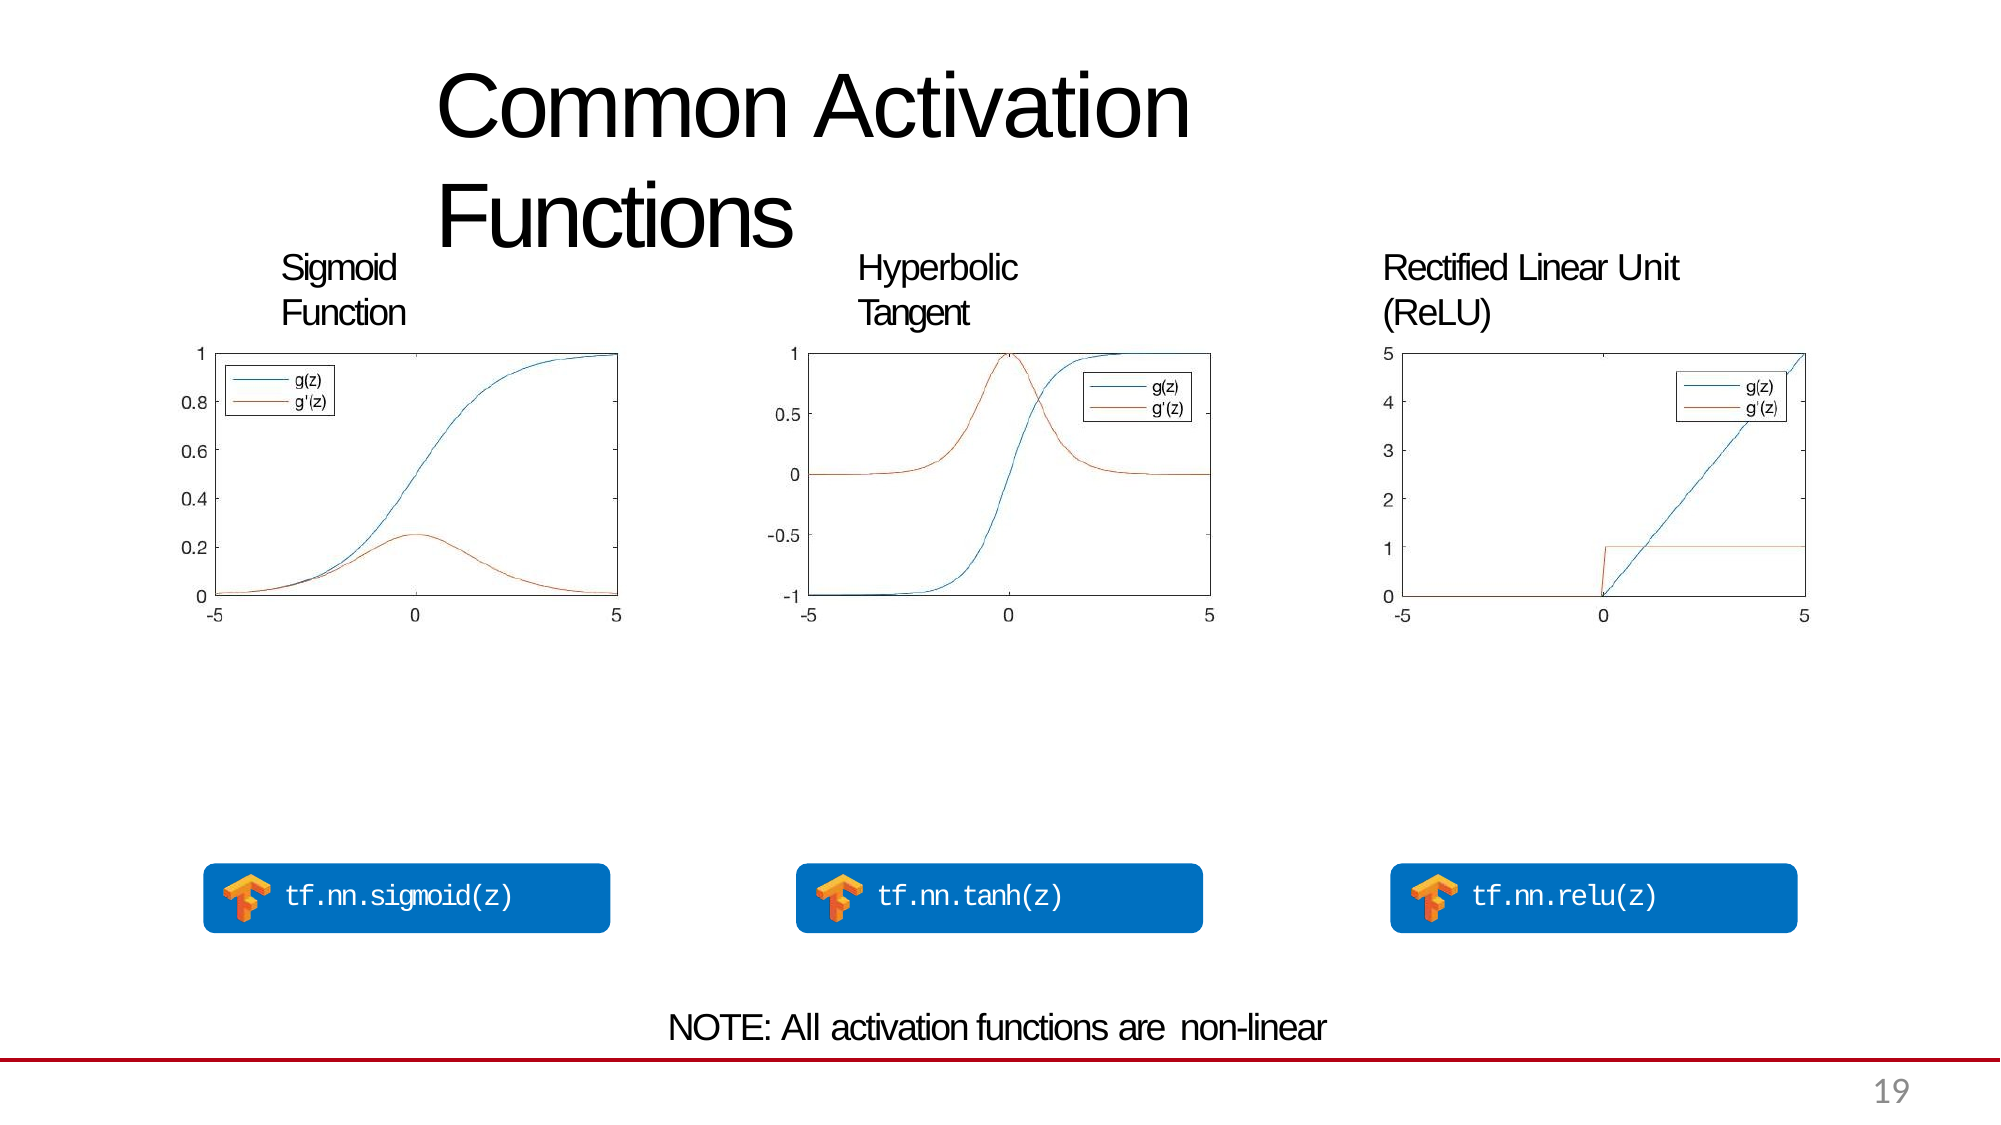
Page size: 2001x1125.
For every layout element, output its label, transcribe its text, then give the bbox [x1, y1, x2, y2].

text_box [815, 872, 864, 924]
text_box NOTE: All activation functions are non-linear [665, 1000, 1335, 1048]
text_box Rectified Linear Unit (ReLU) [1380, 240, 1803, 333]
text_box [177, 345, 627, 622]
text_box [796, 863, 1204, 934]
text_box [1390, 863, 1798, 934]
text_box Sigmoid Function [278, 240, 535, 333]
text_box [1380, 344, 1812, 628]
text_box tf.nn.relu(z) [1468, 874, 1661, 912]
title Common Activation Functions [433, 44, 1567, 267]
text_box [203, 863, 611, 934]
slide_number 19 [1449, 1065, 1910, 1122]
text_box [763, 344, 1220, 622]
text_box [1410, 872, 1459, 924]
text_box Hyperbolic Tangent [855, 240, 1141, 333]
text_box tf.nn.sigmoid(z) [281, 874, 517, 912]
text_box tf.nn.tanh(z) [874, 874, 1066, 912]
text_box [222, 872, 272, 924]
